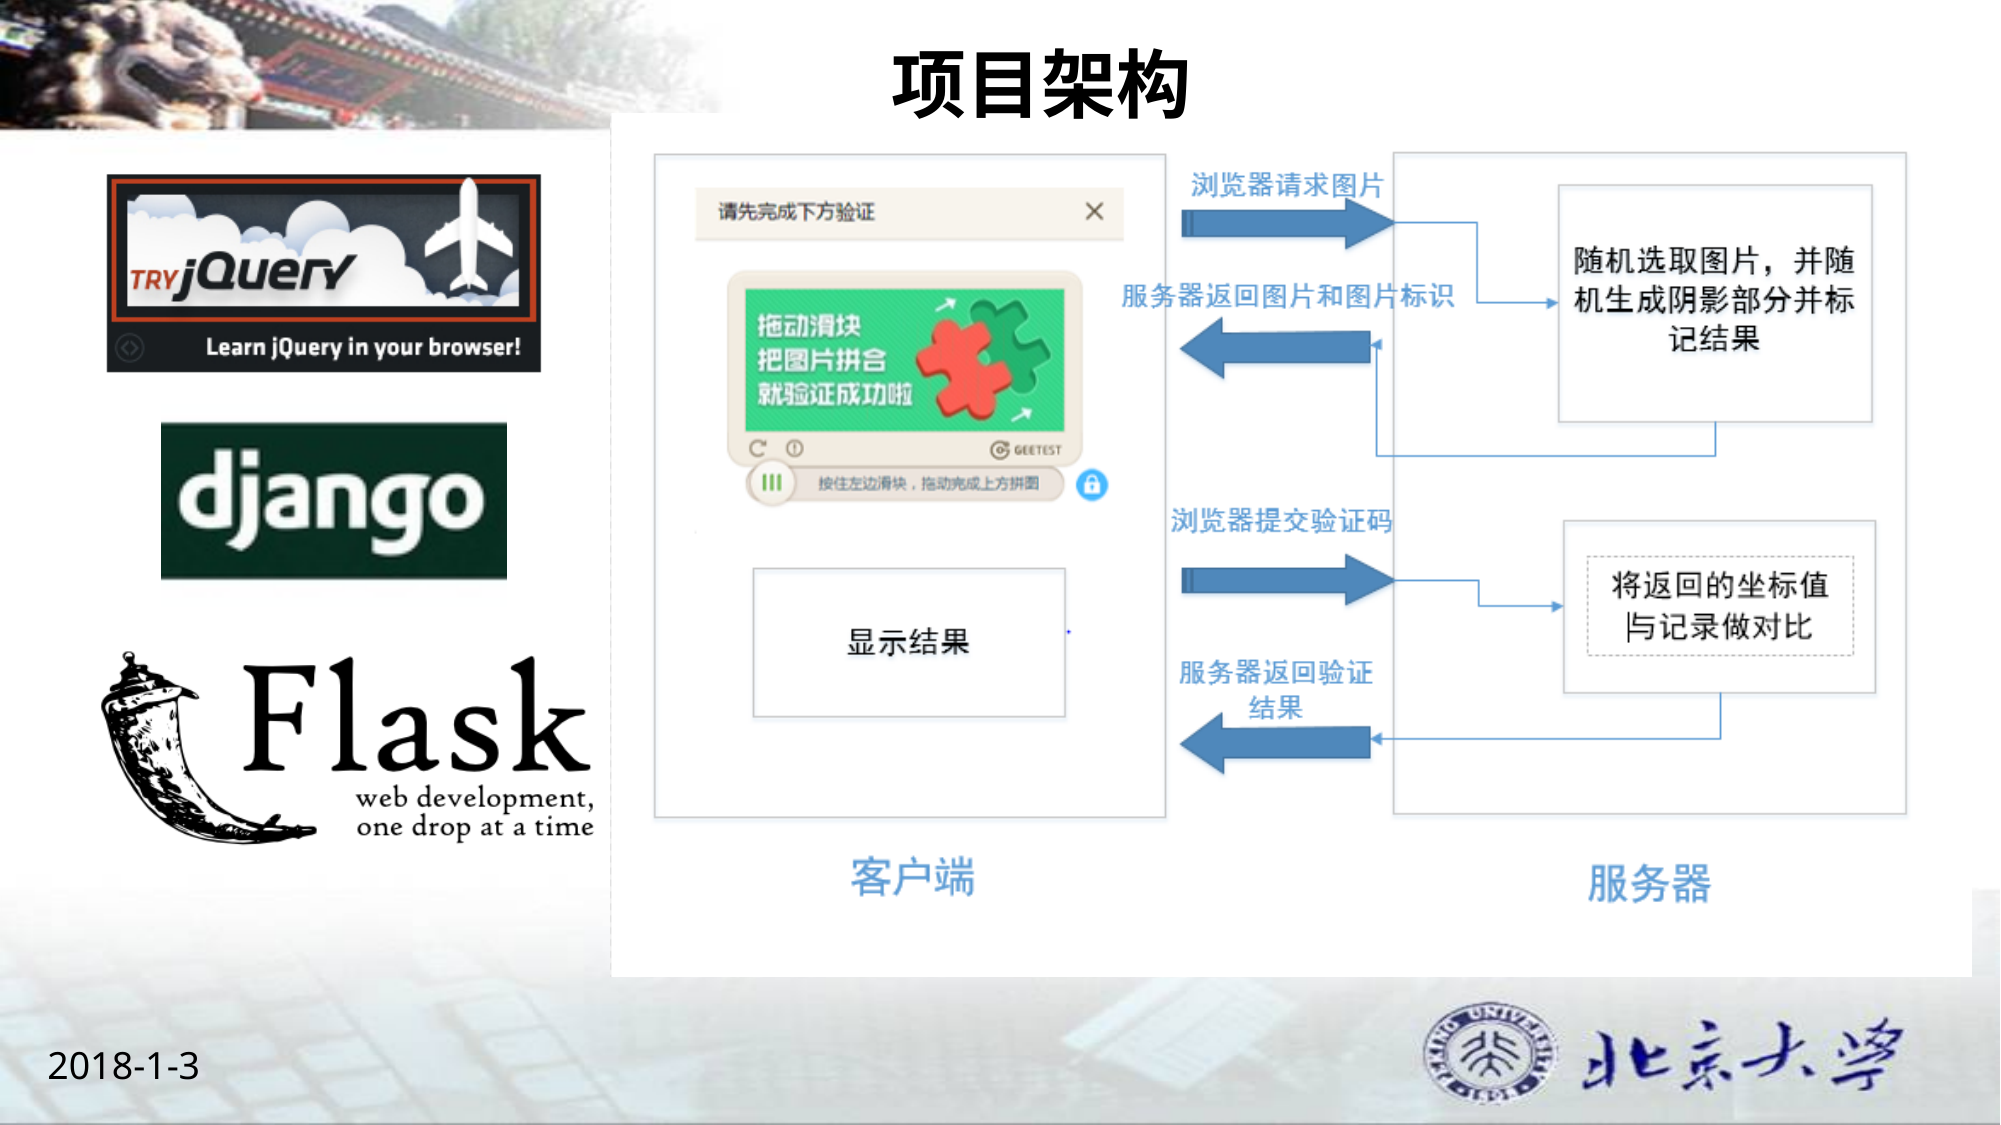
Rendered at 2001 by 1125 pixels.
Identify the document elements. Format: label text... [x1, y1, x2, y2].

picture [0, 0, 2000, 1125]
text_box 项目架构 [728, 30, 1355, 113]
text_box 2018-1-3 [32, 1034, 216, 1095]
